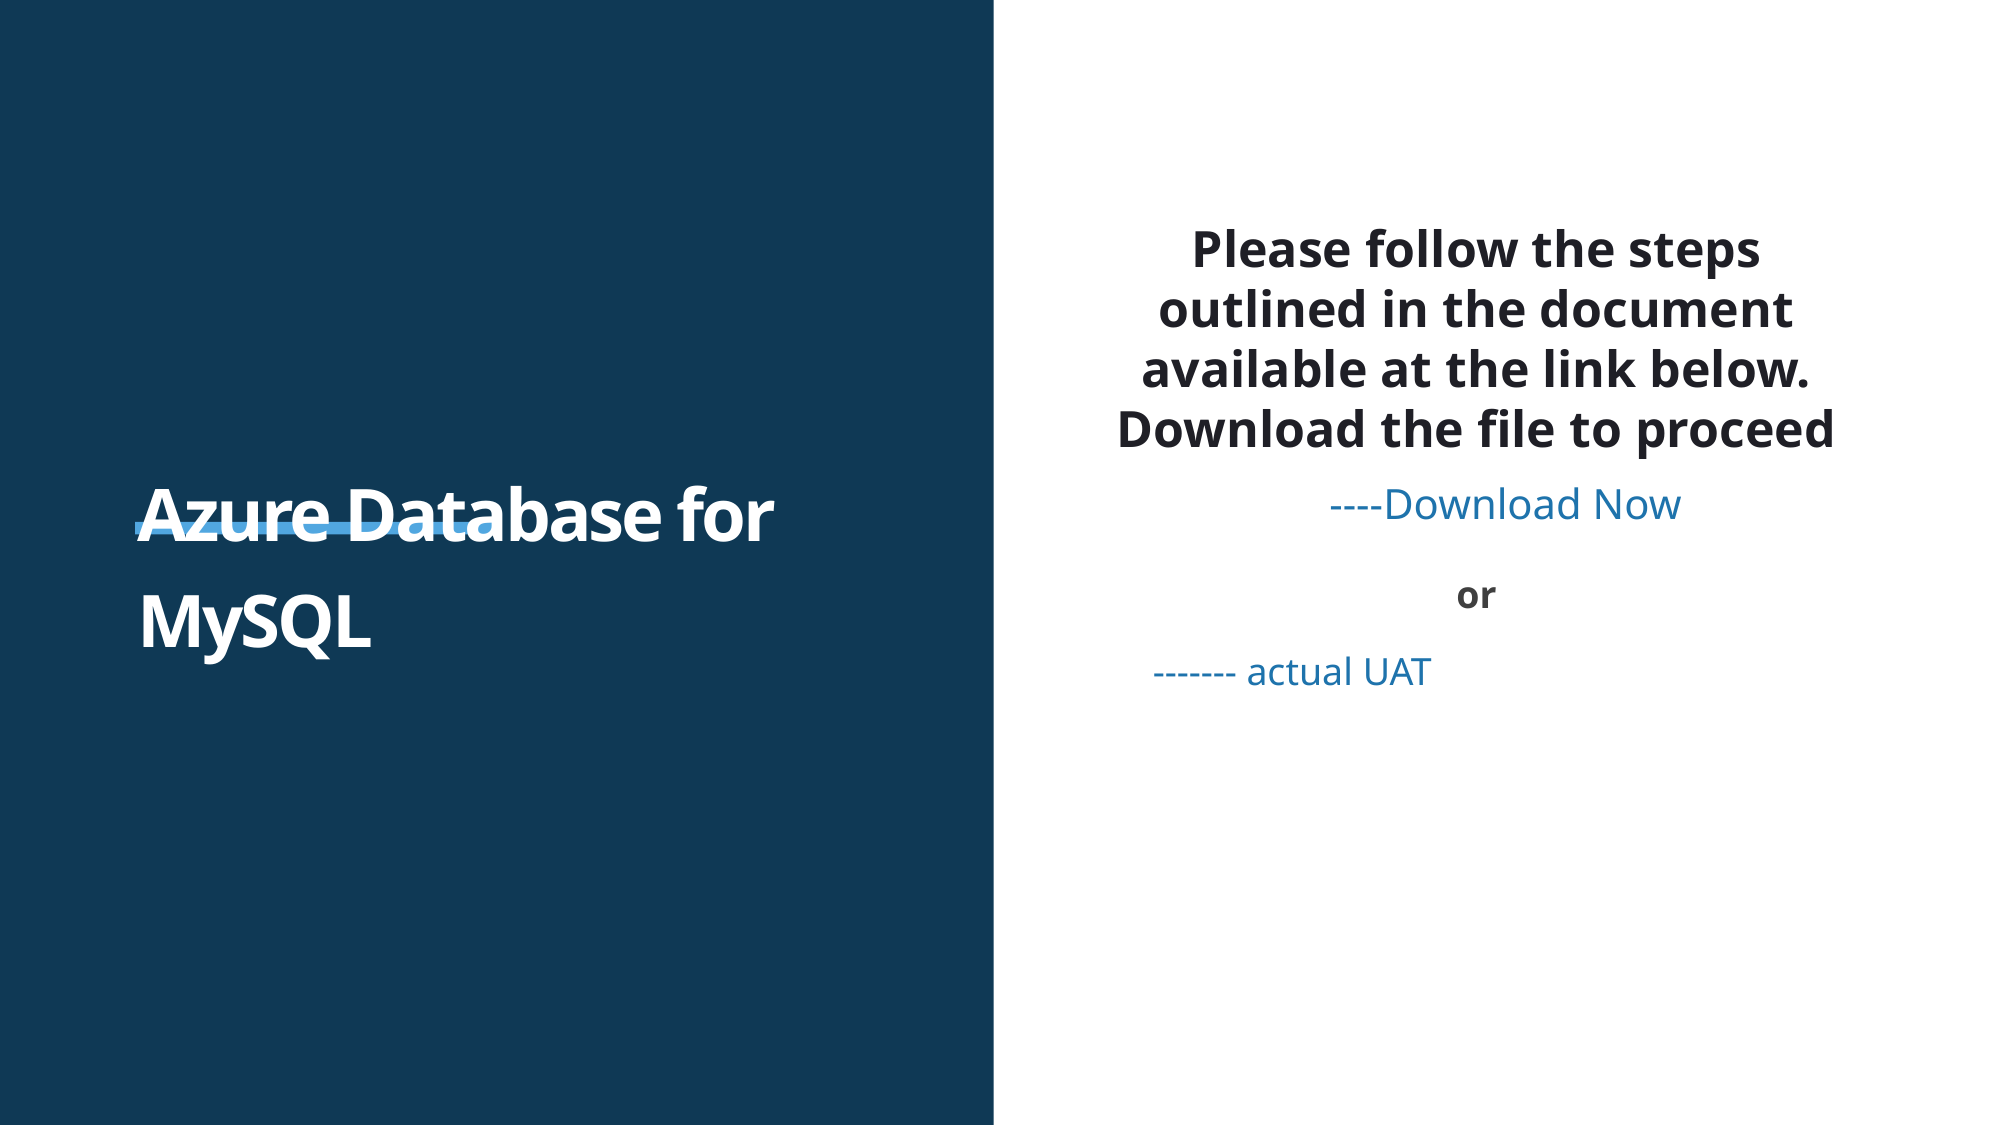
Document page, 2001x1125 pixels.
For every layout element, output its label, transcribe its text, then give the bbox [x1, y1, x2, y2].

text_box Please follow the steps outlined in the document available at the link below. Download the file to proceed [1072, 209, 1880, 465]
text_box or [1441, 563, 1512, 624]
title Azure Database for MySQL [137, 447, 903, 677]
text_box ----Download Now [1314, 470, 1697, 536]
text_box ------- actual UAT [1138, 640, 1822, 746]
